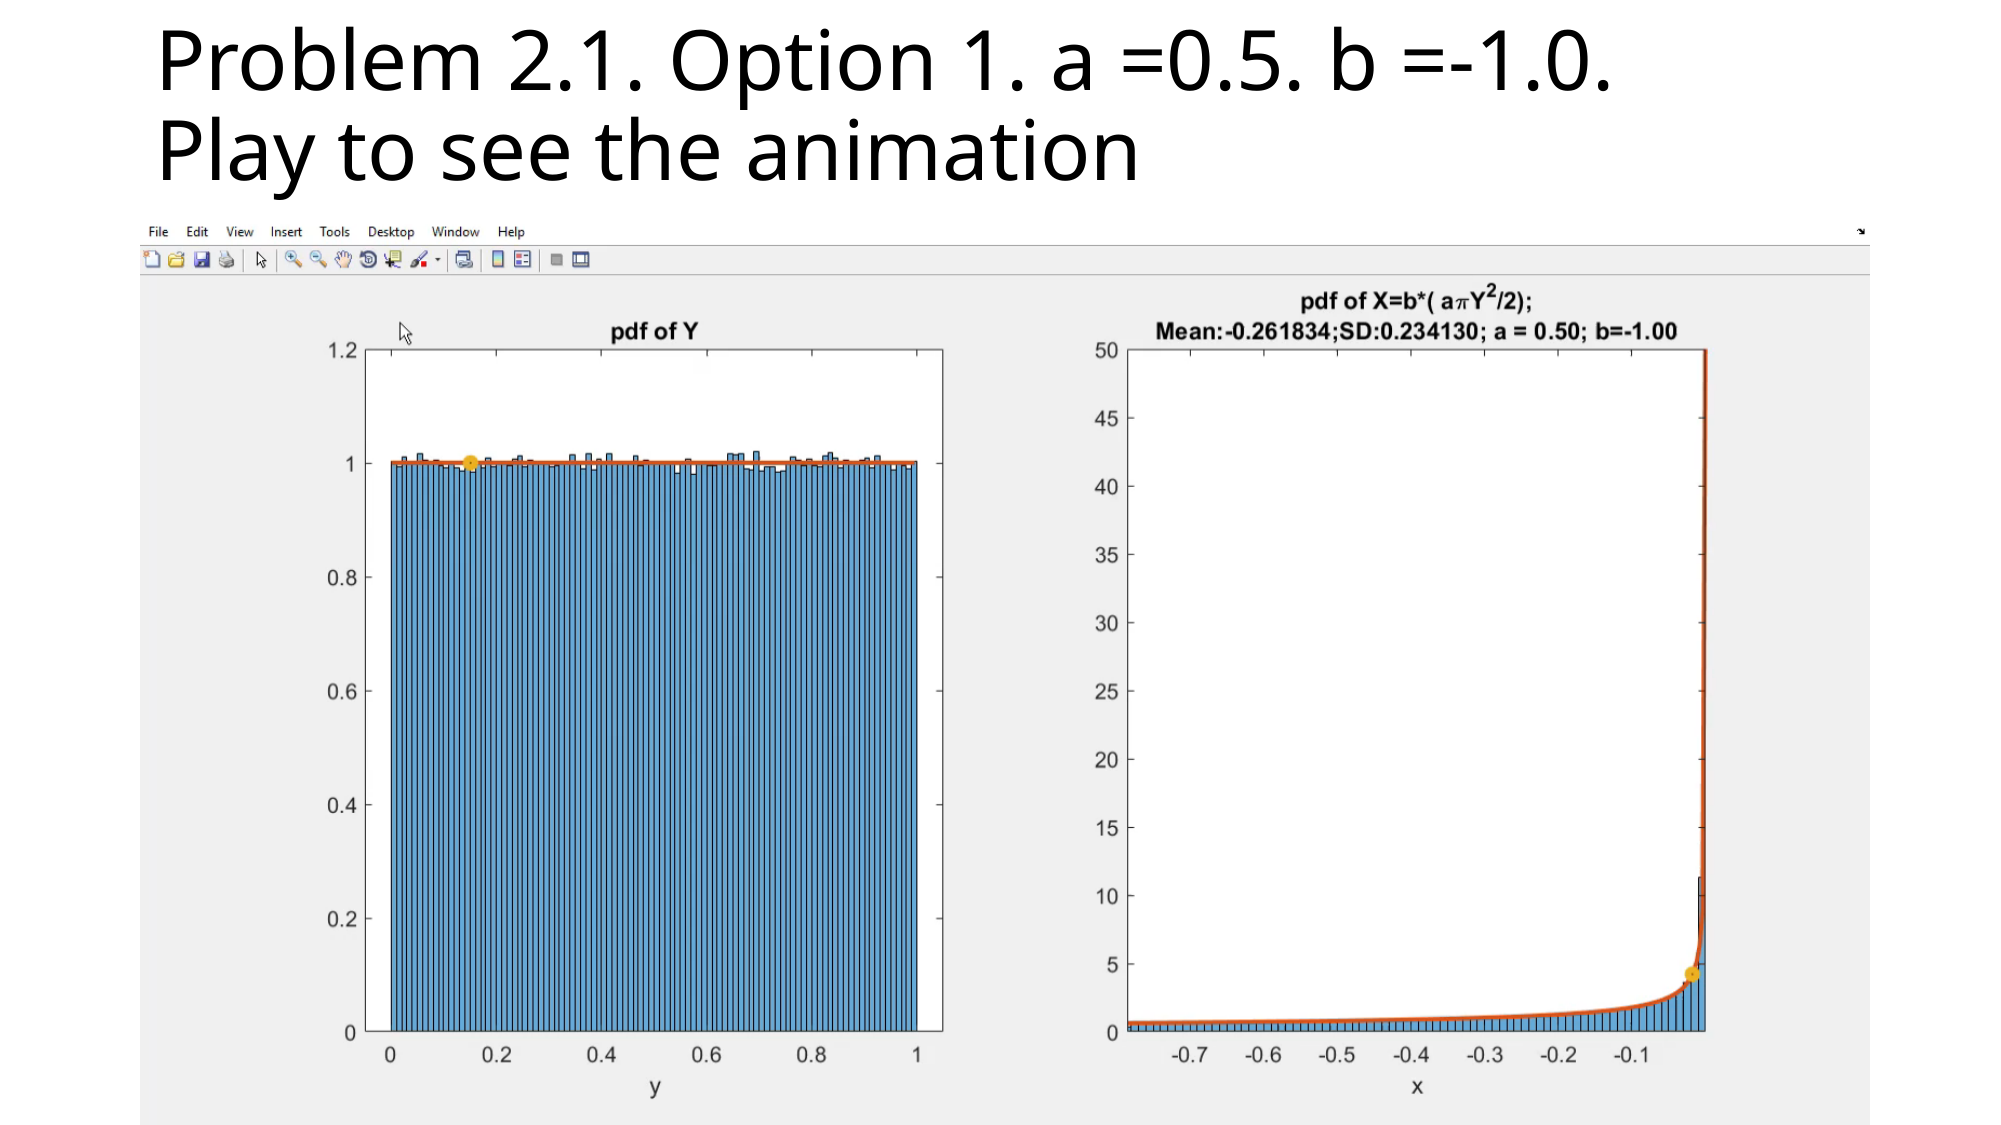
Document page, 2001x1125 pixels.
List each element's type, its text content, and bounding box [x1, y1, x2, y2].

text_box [139, 217, 1871, 1125]
title Problem 2.1. Option 1. a =0.5. b =-1.0. Play to see the animation [139, 0, 1865, 217]
